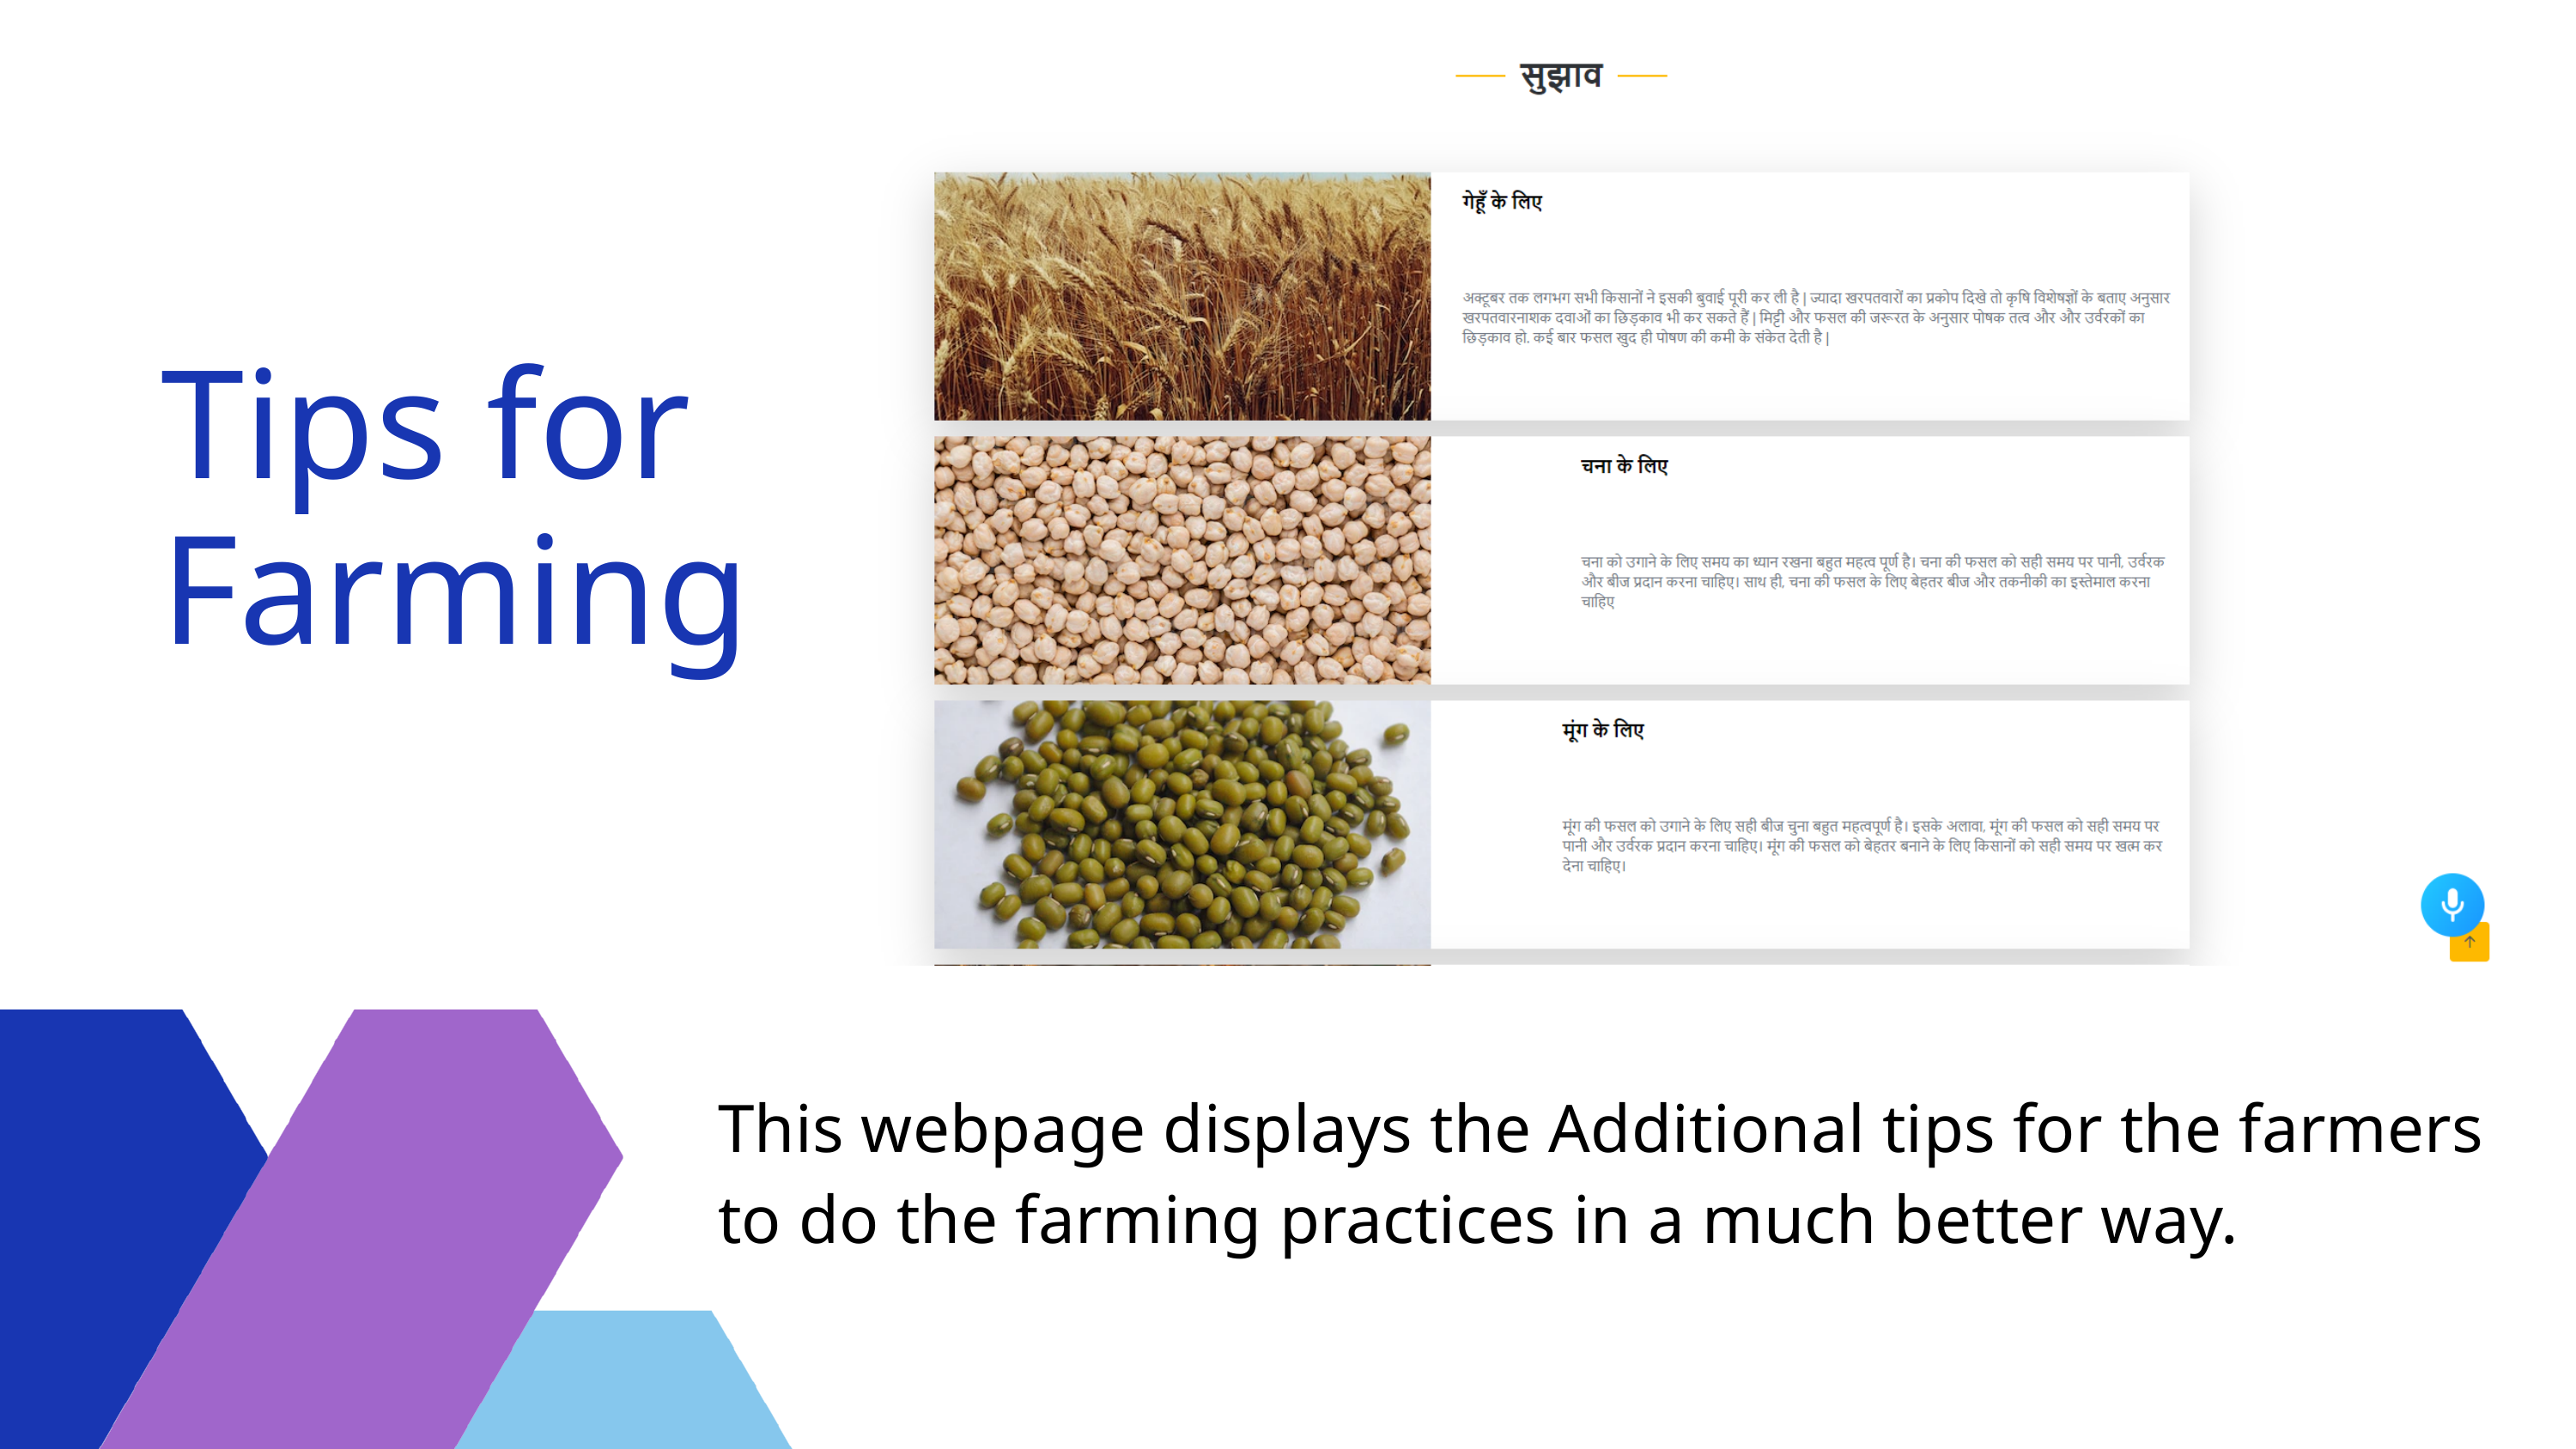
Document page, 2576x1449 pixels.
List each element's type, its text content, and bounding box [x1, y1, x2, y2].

text_box This webpage displays the Additional tips for the farmers to do the farming practices in a much better way. [804, 1073, 2494, 1258]
picture [697, 53, 2494, 966]
picture [0, 1009, 800, 1449]
text_box Tips for Farming [161, 343, 692, 675]
